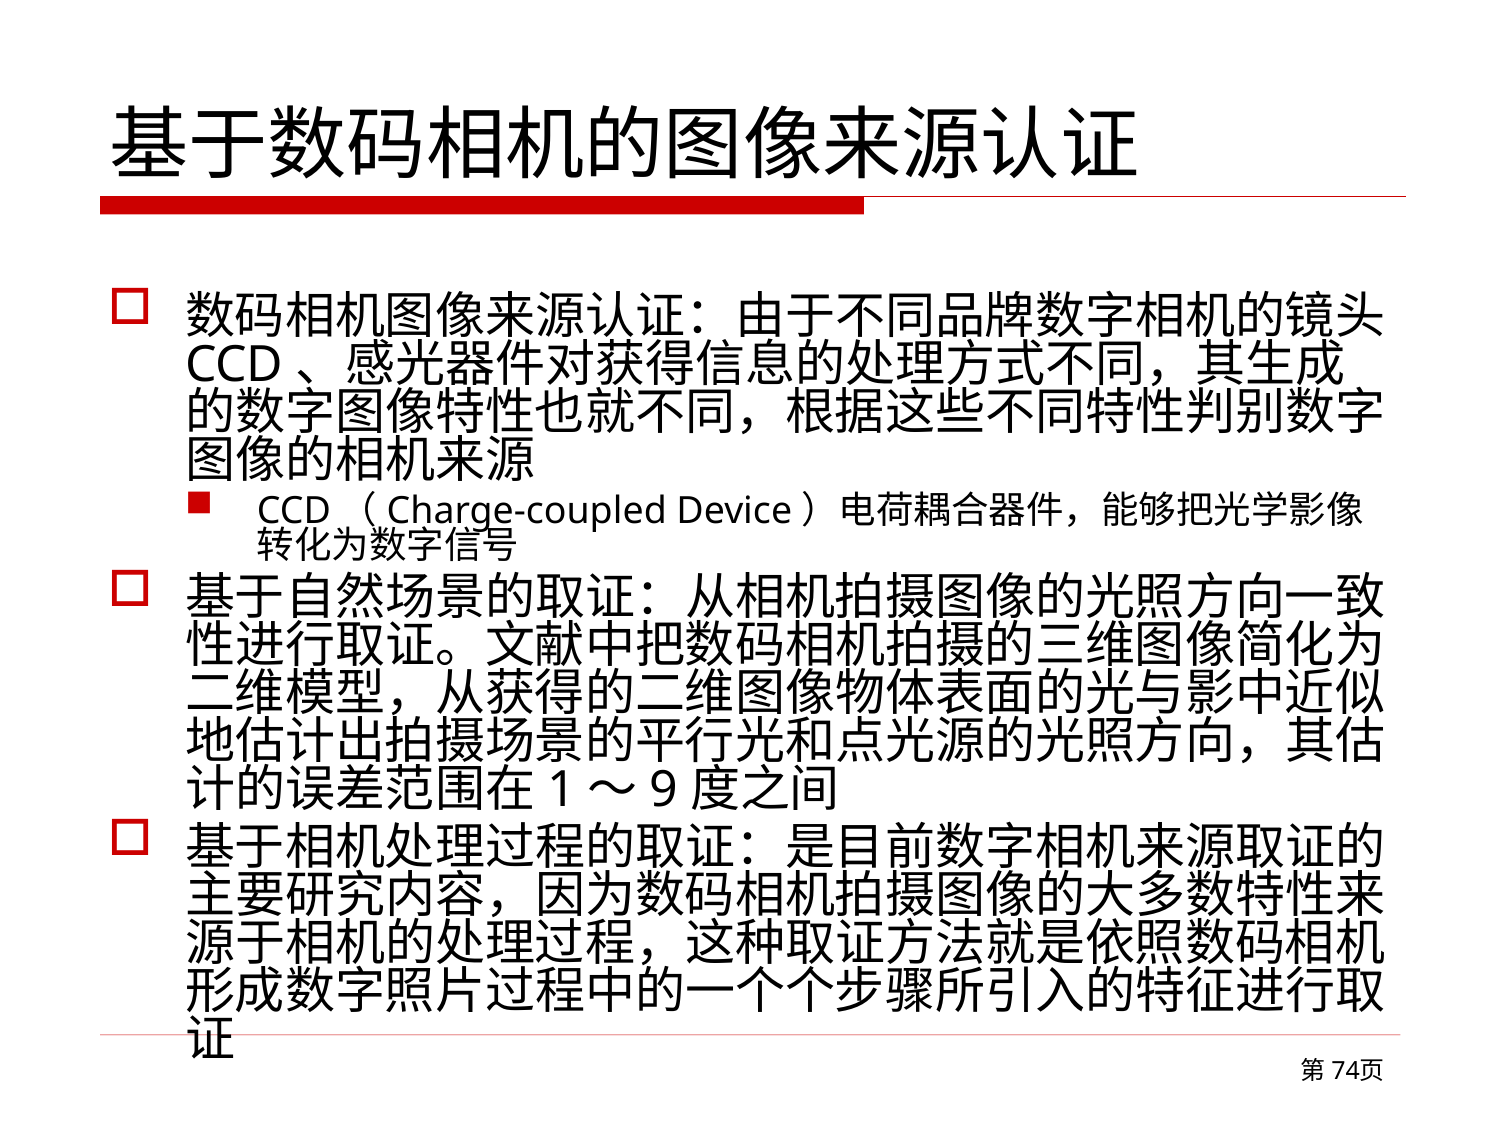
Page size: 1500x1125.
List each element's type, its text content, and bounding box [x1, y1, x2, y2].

title 基于数码相机的图像来源认证 [94, 50, 1407, 197]
list 数码相机图像来源认证：由于不同品牌数字相机的镜头CCD、感光器件对获得信息的处理方式不同，其生成的数字图像特性也就不同，根据这些不同特性判别数字图像的相机来源 CCD（Charge-coupled Device）电荷耦合器件，能够把光学影像转化为数字信号 基于自然场景的取证：从相机拍摄图像的光照方向一致性进行取证。文献中把数码相机拍摄的三维图像简化为二维模型，从获得的二维图像物体表面的光与影中近似地估计出拍摄场景的平行光和点光源的光照方向，其估计的误差范围在1～9度之间 基于相机处理过程的取证：是目前数字相机来源取证的主要研究内容，因为数码相机拍摄图像的大多数特性来源于相机的处理过程，这种取证方法就是依照数码相机形成数字照片过程中的一个个步骤所引入的特征进行取证 [92, 287, 1406, 988]
slide_number [1074, 1046, 1401, 1103]
